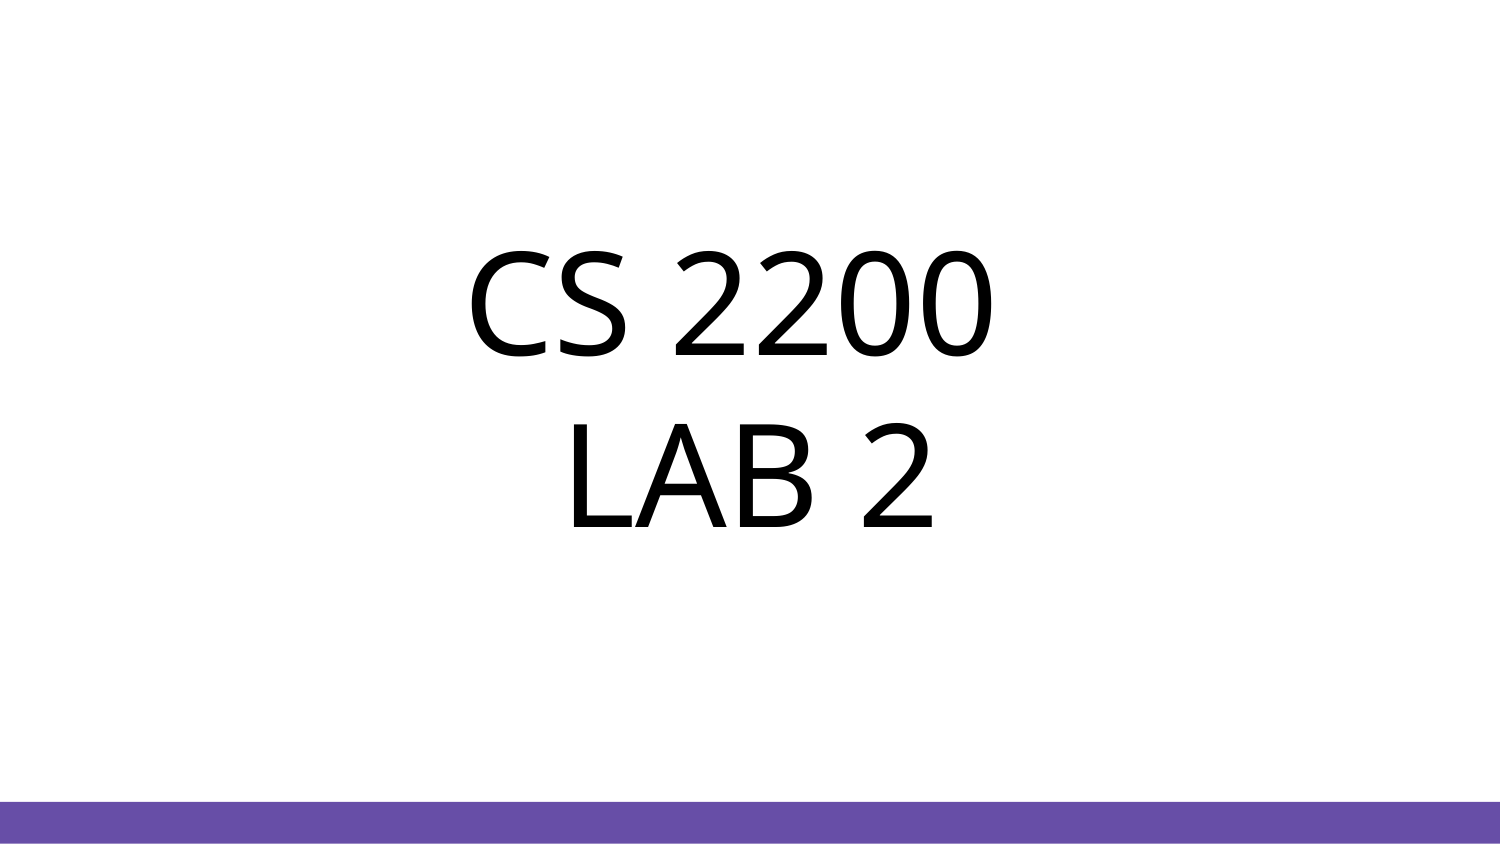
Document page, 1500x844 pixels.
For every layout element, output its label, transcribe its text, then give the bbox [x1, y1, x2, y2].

title CS 2200 LAB 2 [306, 213, 1194, 572]
